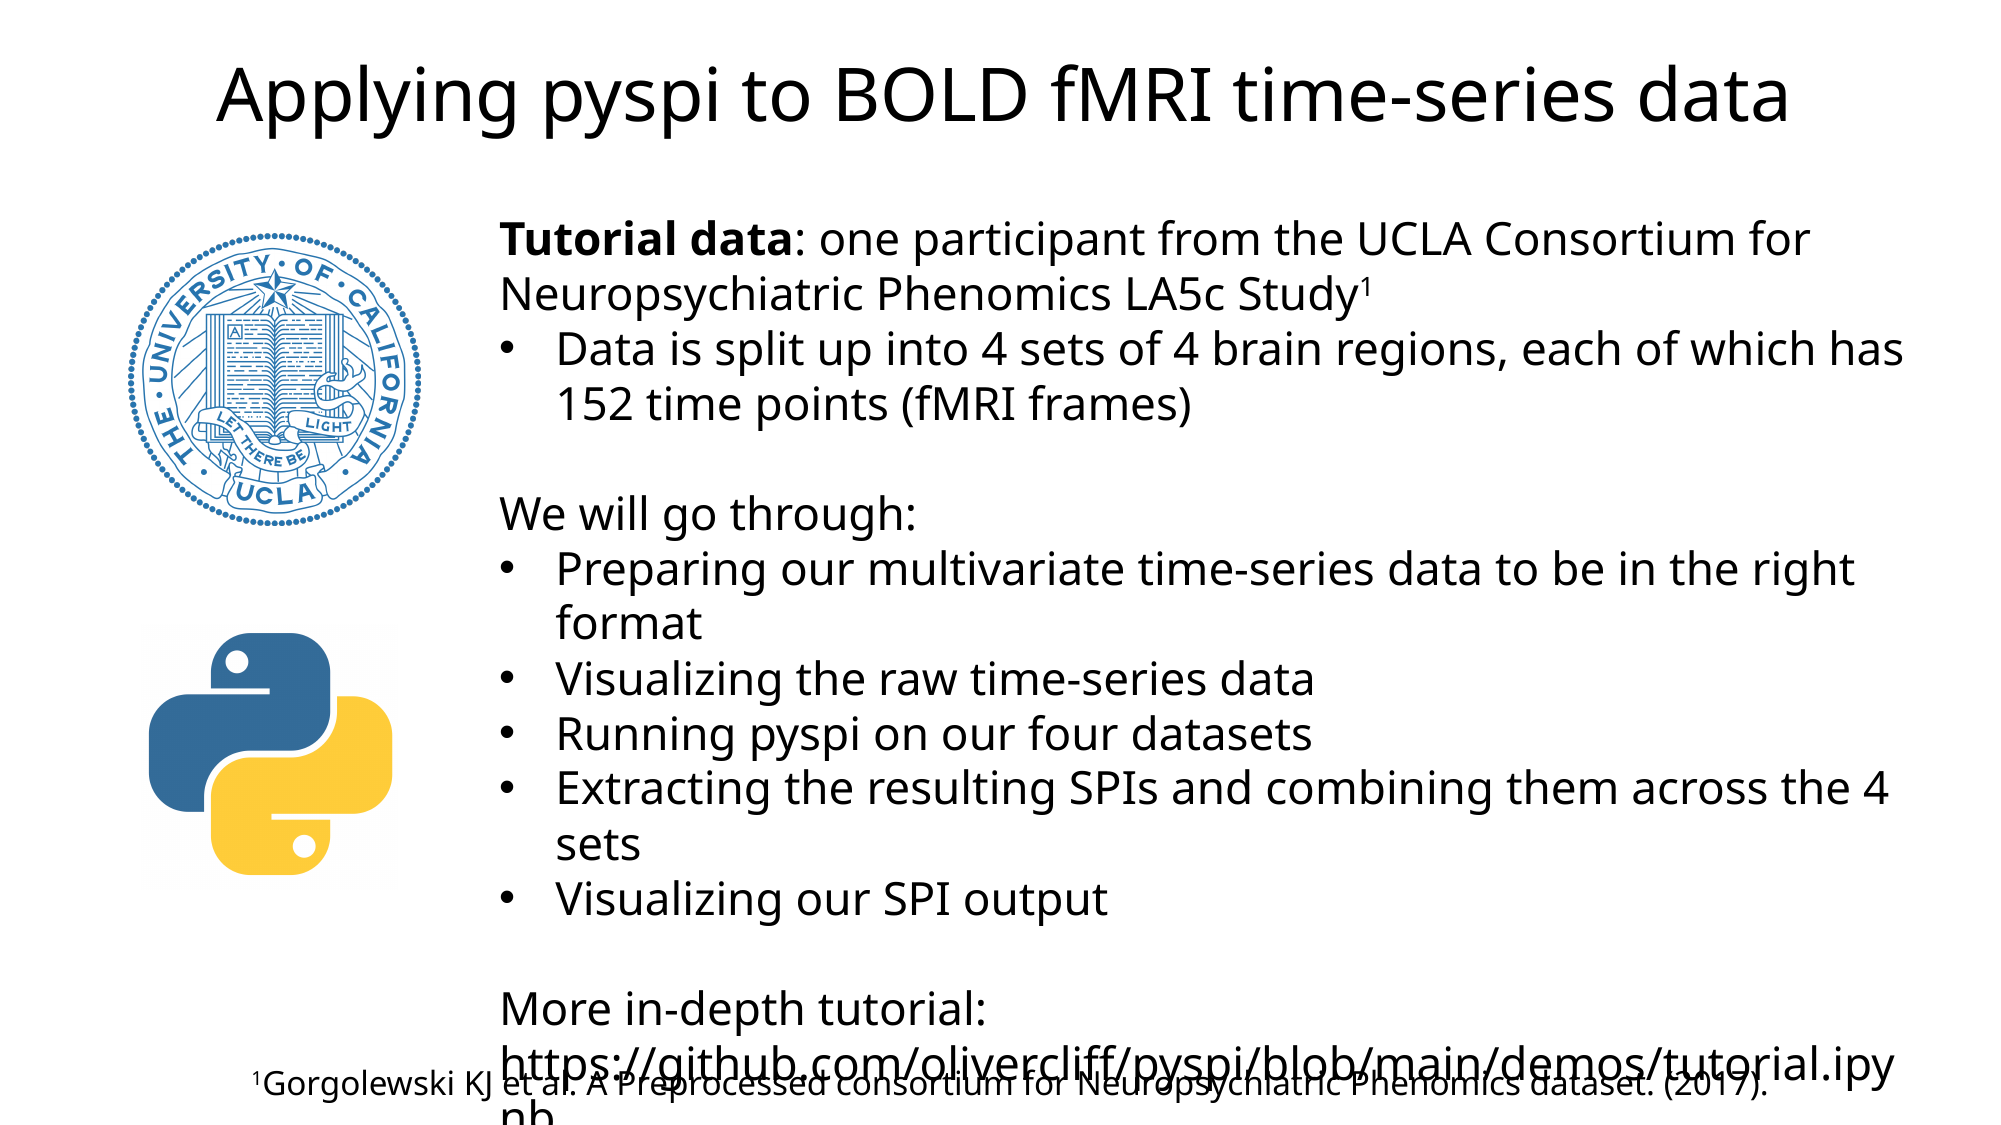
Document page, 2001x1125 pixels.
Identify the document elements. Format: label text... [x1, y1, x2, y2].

picture [141, 624, 398, 890]
text_box 1Gorgolewski KJ et al. A Preprocessed consortium for Neuropsychiatric Phenomics dataset. (2017). [70, 1054, 1971, 1110]
picture [128, 233, 421, 526]
text_box Tutorial data: one participant from the UCLA Consortium for Neuropsychiatric Phenomics LA5c Study1 Data is split up into 4 sets of 4 brain regions, each of which has 152 time points (fMRI frames) We will go through: Preparing our multivariate time-series data to be in the right format Visualizing the raw time-series data Running pyspi on our four datasets Extracting the resulting SPIs and combining them across the 4 sets Visualizing our SPI output More in-depth tutorial: https://github.com/olivercliff/pyspi/blob/main/demos/tutorial.ipynb [484, 202, 1927, 1054]
title Applying pyspi to BOLD fMRI time-series data [141, 18, 1867, 178]
text_box Tutorial data: one participant from the UCLA Consortium for Neuropsychiatric Phenomics LA5c Study1 Data is split up into 4 sets of 4 brain regions, each of which has 152 time points (fMRI frames) We will go through: Preparing our multivariate time-series data to be in the right format Visualizing the raw time-series data Running pyspi on our four datasets Extracting the resulting SPIs and combining them across the 4 sets Visualizing our SPI output More in-depth tutorial: https://github.com/olivercliff/pyspi/blob/main/demos/tutorial.ipynb [484, 1110, 1927, 1125]
